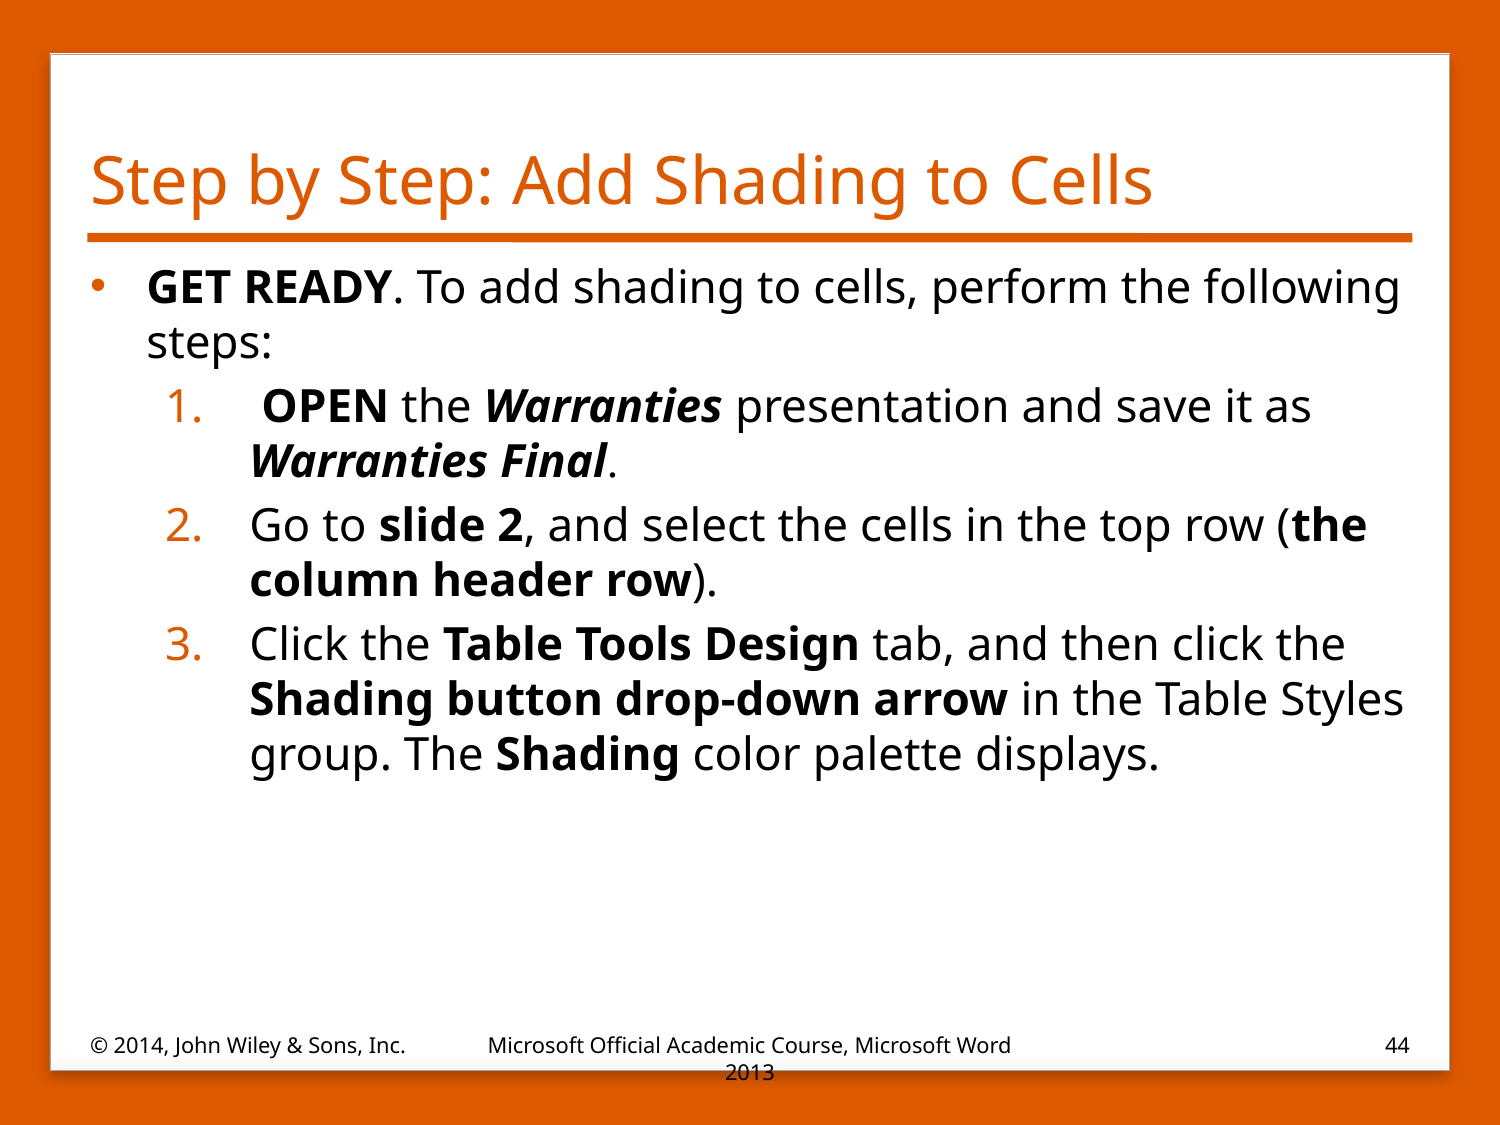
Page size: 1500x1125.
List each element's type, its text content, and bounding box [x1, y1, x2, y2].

slide_number 44 [1074, 1024, 1426, 1103]
footer Microsoft Official Academic Course, Microsoft Word 2013 [449, 1024, 1051, 1103]
title Step by Step: Add Shading to Cells [74, 74, 1426, 226]
slide_number © 2014, John Wiley & Sons, Inc. [74, 1024, 426, 1103]
list GET READY. To add shading to cells, perform the following steps: OPEN the Warranties presentation and save it as Warranties Final. Go to slide 2, and select the cells in the top row (the column header row). Click the Table Tools Design tab, and then click the Shading button drop-down arrow in the Table Styles group. The Shading color palette displays. [75, 249, 1425, 1063]
